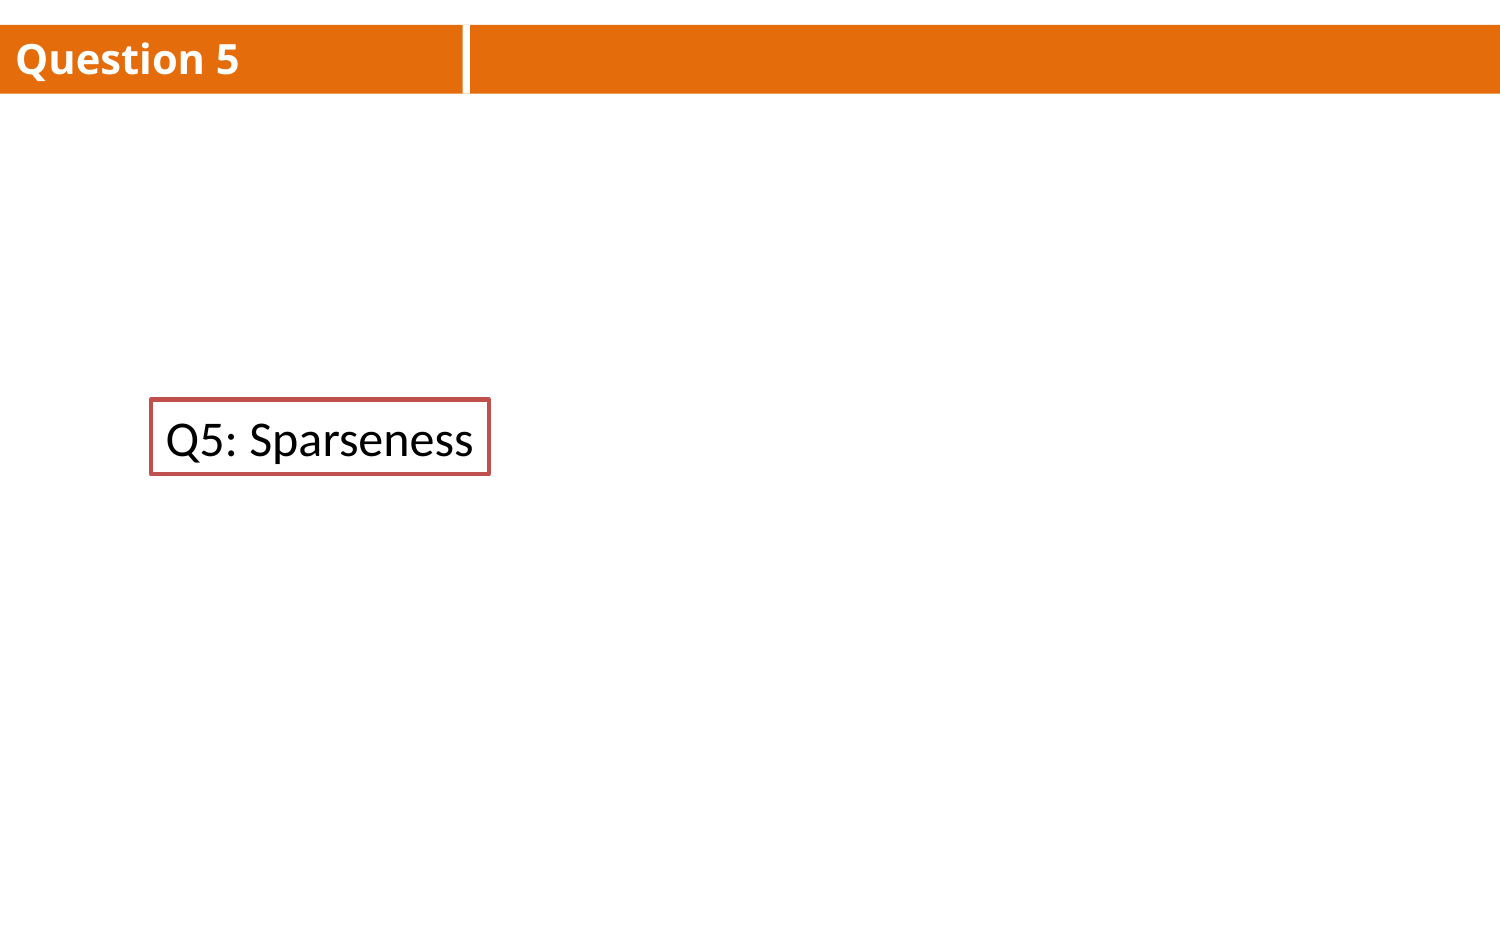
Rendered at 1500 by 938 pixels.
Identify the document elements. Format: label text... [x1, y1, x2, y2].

text_box [462, 24, 470, 94]
text_box Question 5 [0, 24, 462, 94]
text_box Question 5 [470, 24, 1500, 94]
text_box Q5: Sparseness [149, 397, 491, 476]
